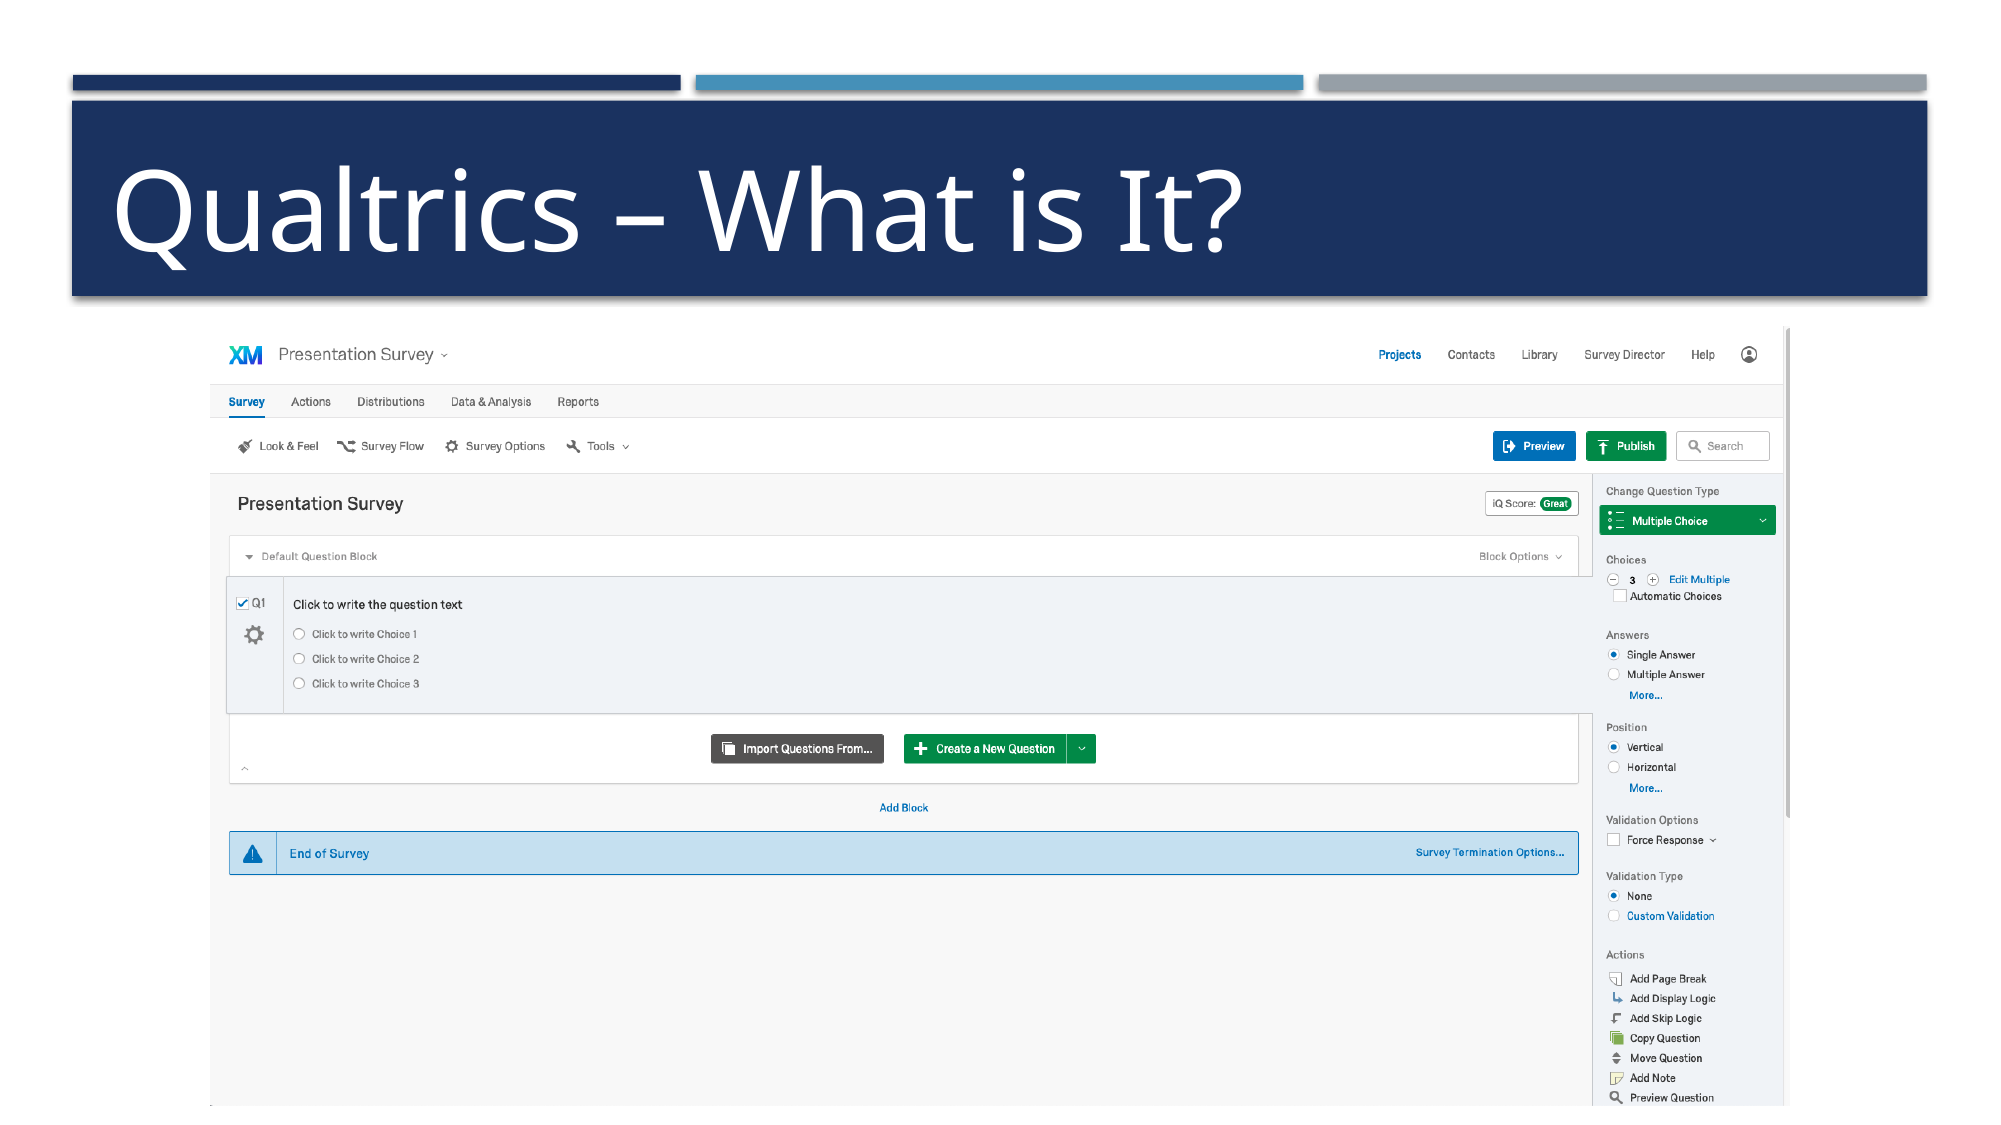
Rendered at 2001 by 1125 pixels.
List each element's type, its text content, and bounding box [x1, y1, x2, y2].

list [210, 325, 1790, 1107]
title Qualtrics – What is It? [95, 115, 1905, 282]
